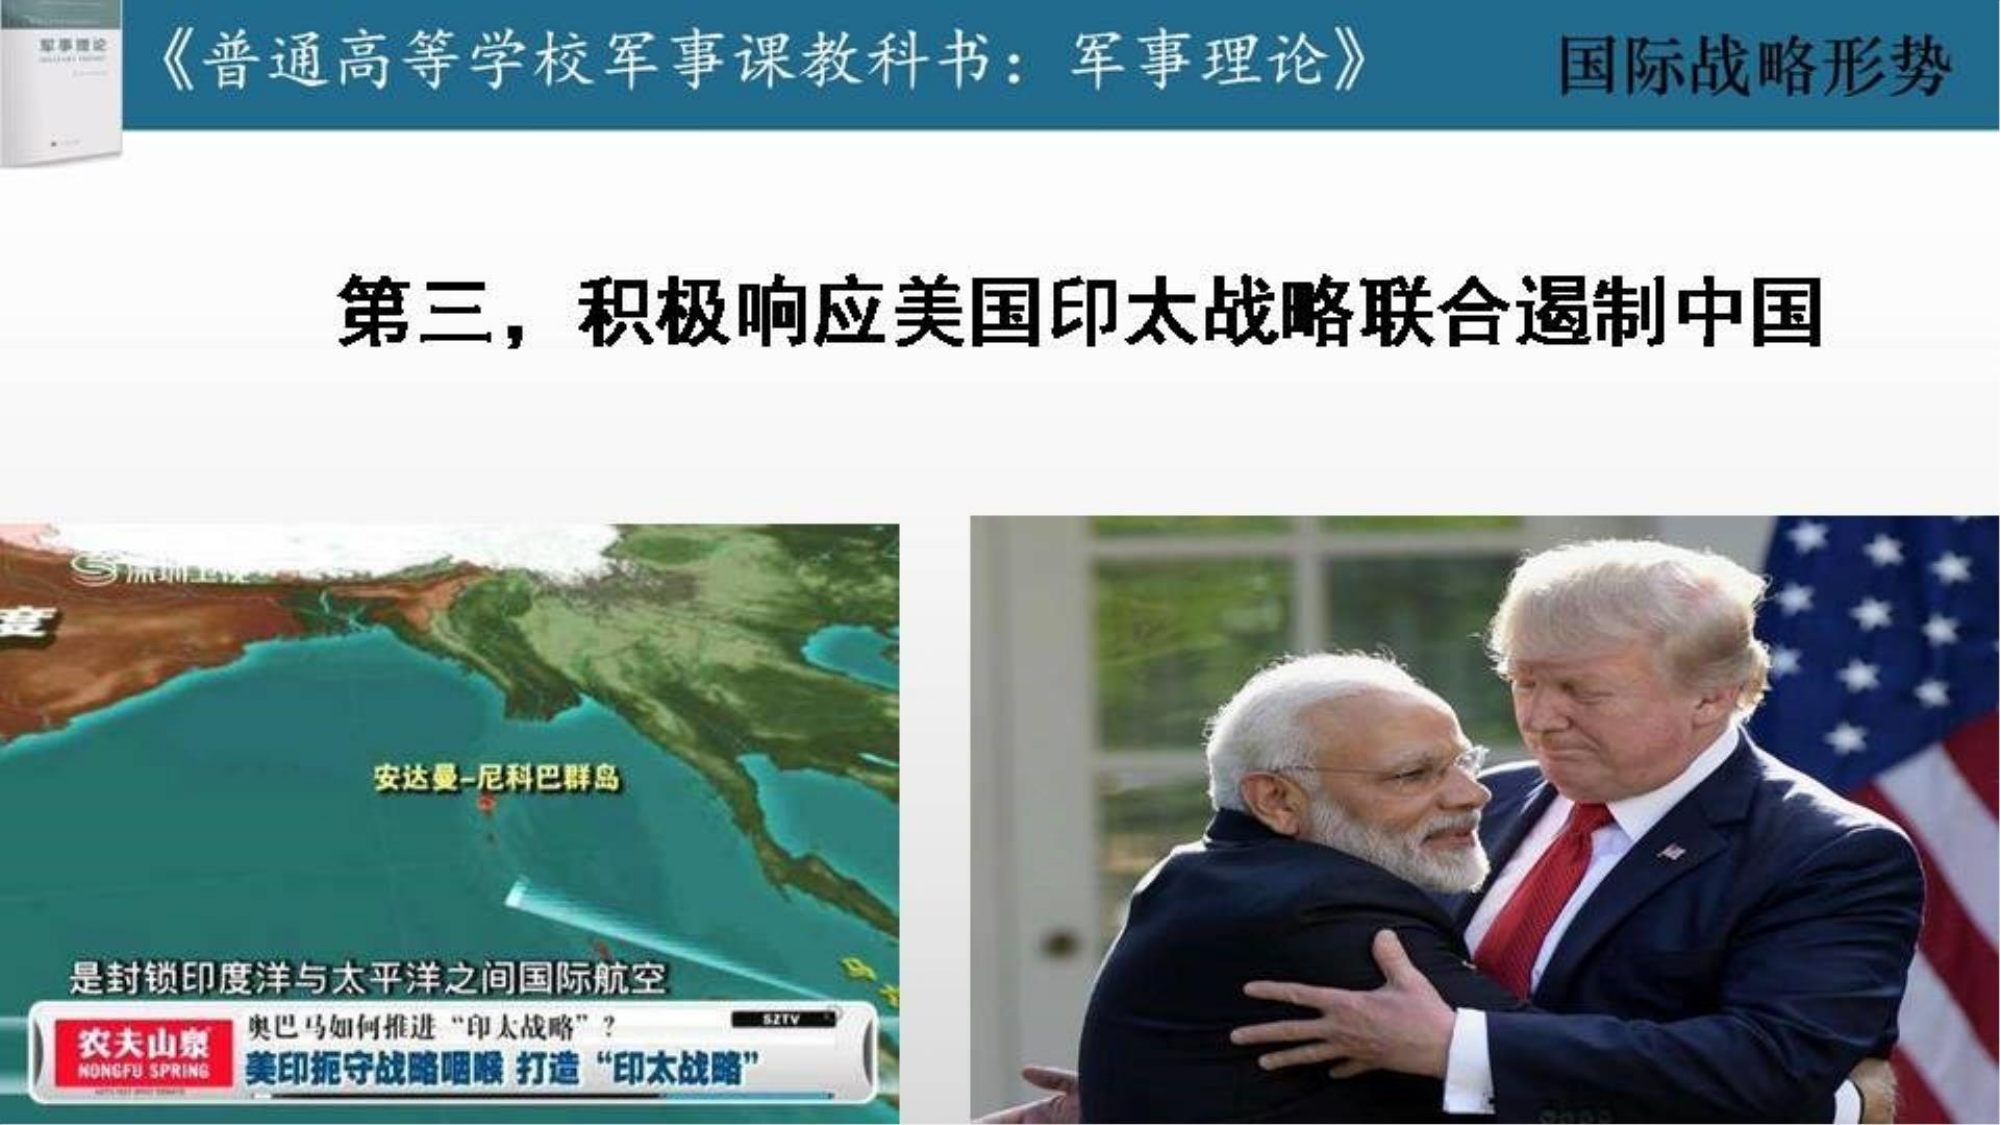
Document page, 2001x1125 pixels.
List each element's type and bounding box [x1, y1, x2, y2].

text_box [0, 0, 2000, 1125]
